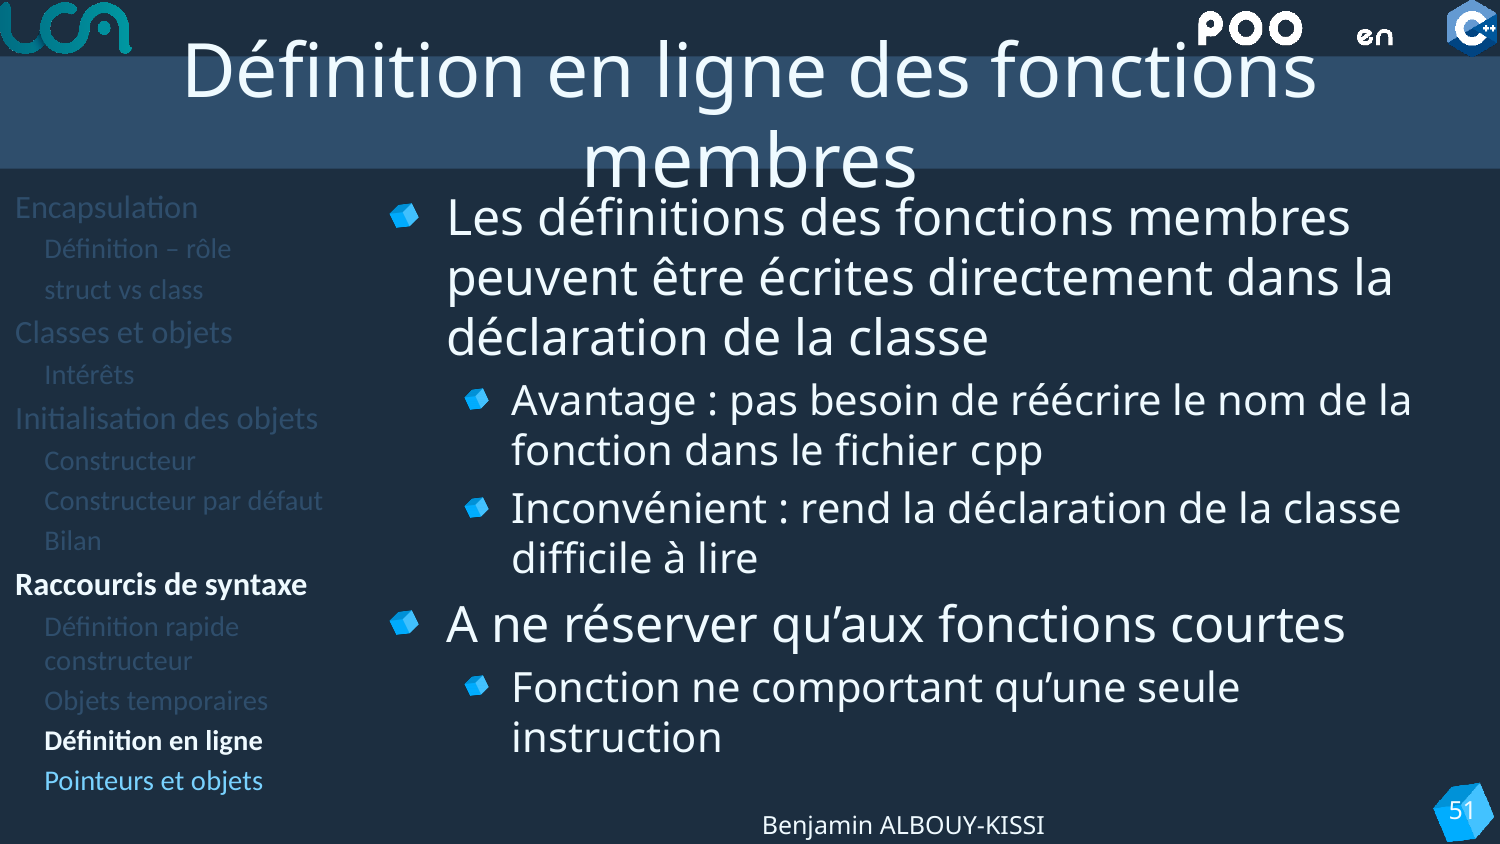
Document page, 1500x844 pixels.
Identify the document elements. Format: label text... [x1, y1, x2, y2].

picture [464, 497, 471, 504]
picture [464, 388, 472, 395]
picture [477, 388, 489, 410]
footer Benjamin ALBOUY-KISSI [374, 806, 1433, 844]
picture [389, 203, 400, 212]
title Définition en ligne des fonctions membres [24, 56, 1475, 169]
picture [1465, 835, 1494, 842]
picture [404, 610, 419, 635]
picture [1433, 835, 1445, 842]
list Encapsulation Définition – rôle struct vs class Classes et objets Intérêts Initialisation des objets Constructeur Constructeur par défaut Bilan Raccourcis de syntaxe Définition rapide constructeur Objets temporaires Définition en ligne Pointeurs et objets [0, 178, 375, 807]
picture [464, 675, 471, 682]
picture [1194, 0, 1500, 57]
picture [477, 675, 489, 696]
picture [1476, 782, 1494, 789]
list Les définitions des fonctions membres peuvent être écrites directement dans la déclaration de la classe Avantage : pas besoin de réécrire le nom de la fonction dans le fichier cpp Inconvénient : rend la déclaration de la classe difficile à lire A ne réserver qu’aux fonctions courtes Fonction ne comportant qu’une seule instruction [375, 178, 1475, 806]
picture [0, 2, 132, 54]
slide_number 51 [1432, 789, 1494, 835]
picture [389, 610, 400, 619]
picture [404, 203, 419, 228]
picture [389, 624, 395, 635]
picture [389, 217, 395, 228]
picture [477, 497, 489, 518]
